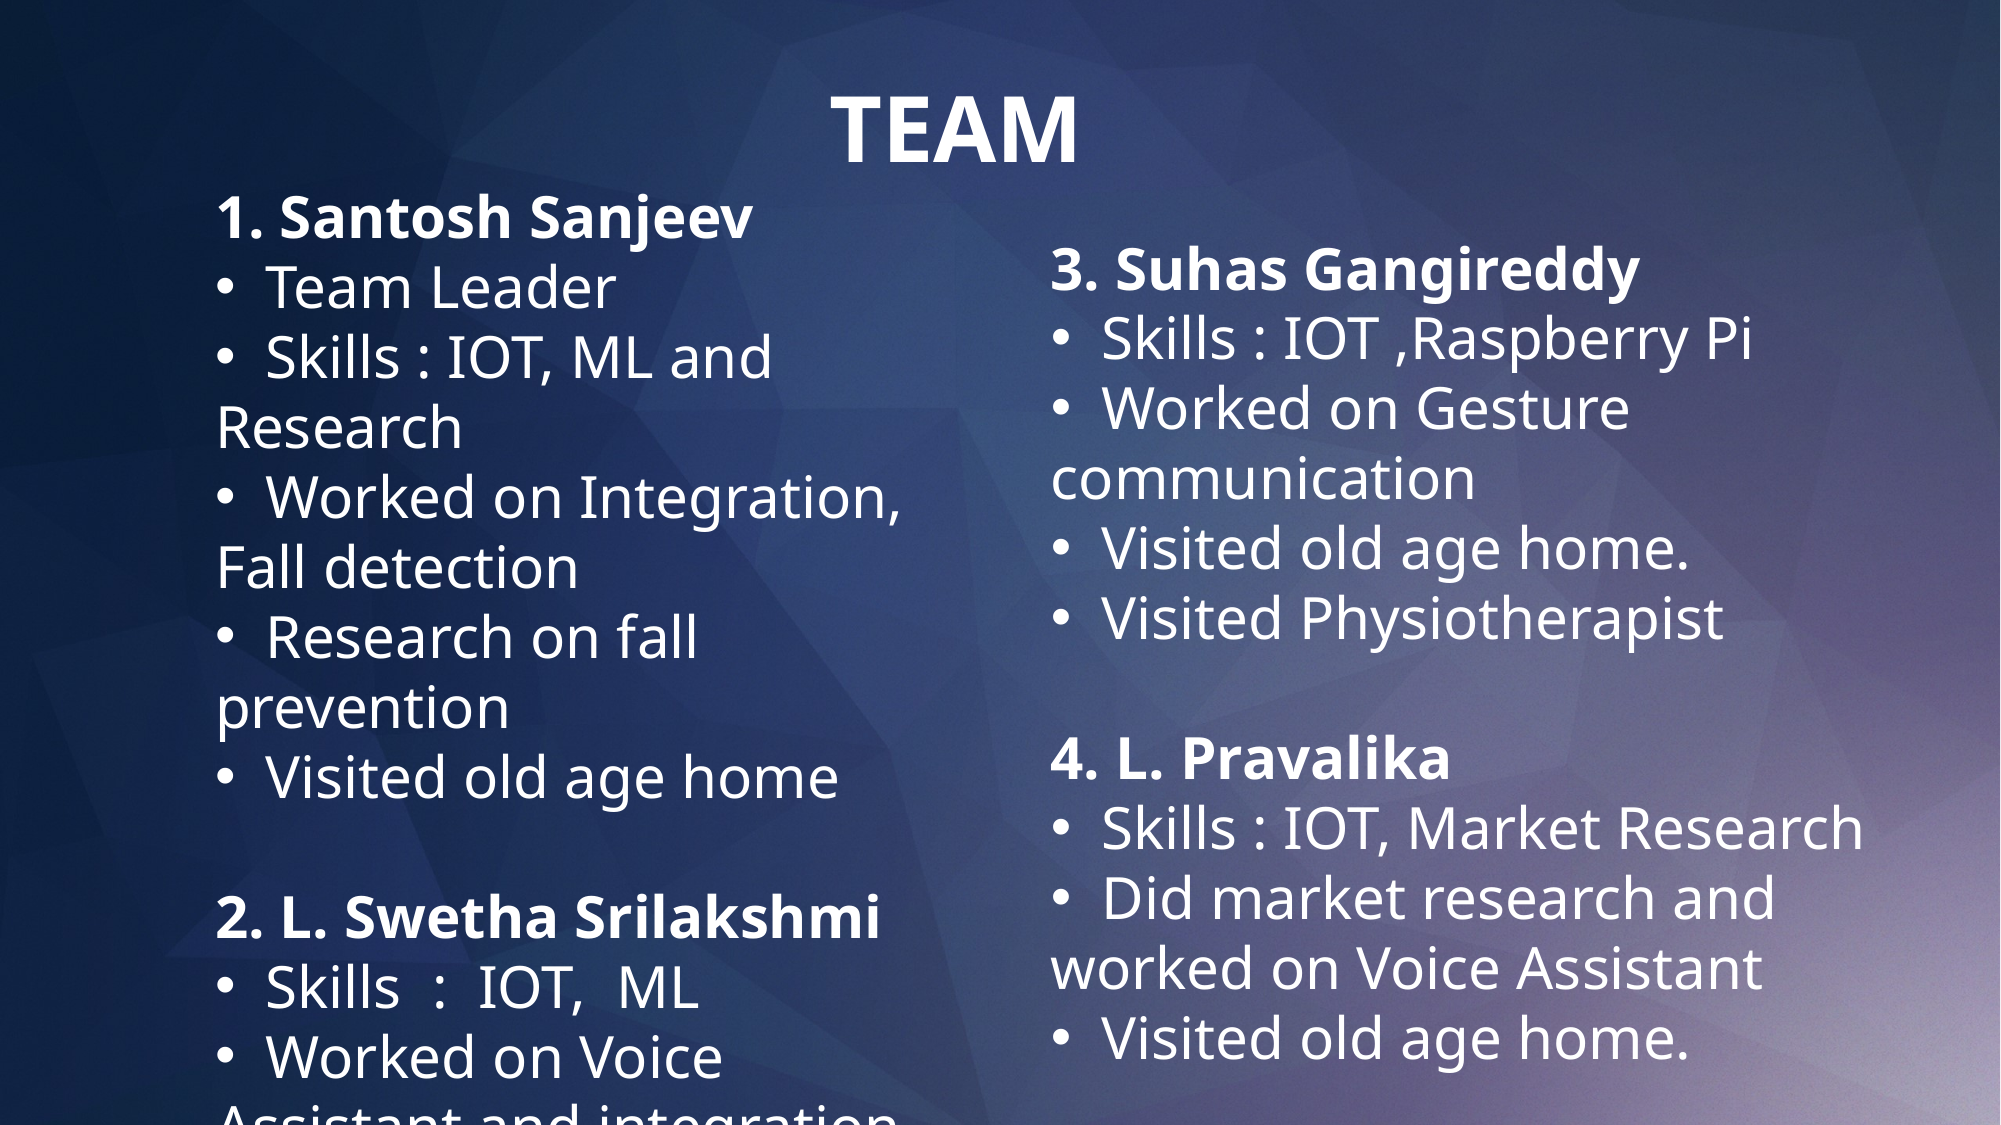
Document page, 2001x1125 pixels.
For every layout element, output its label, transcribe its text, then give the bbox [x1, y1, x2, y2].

text_box TEAM [93, 63, 1819, 282]
text_box 3. Suhas Gangireddy Skills : IOT ,Raspberry Pi Worked on Gesture communication Visited old age home. Visited Physiotherapist 4. L. Pravalika Skills : IOT, Market Research Did market research and worked on Voice Assistant Visited old age home. [1035, 224, 1882, 938]
text_box 1. Santosh Sanjeev Team Leader Skills : IOT, ML and Research Worked on Integration, Fall detection Research on fall prevention Visited old age home 2. L. Swetha Srilakshmi Skills : IOT, ML Worked on Voice Assistant and integration Visited old age home. [200, 172, 1000, 923]
picture [0, 0, 2001, 1125]
